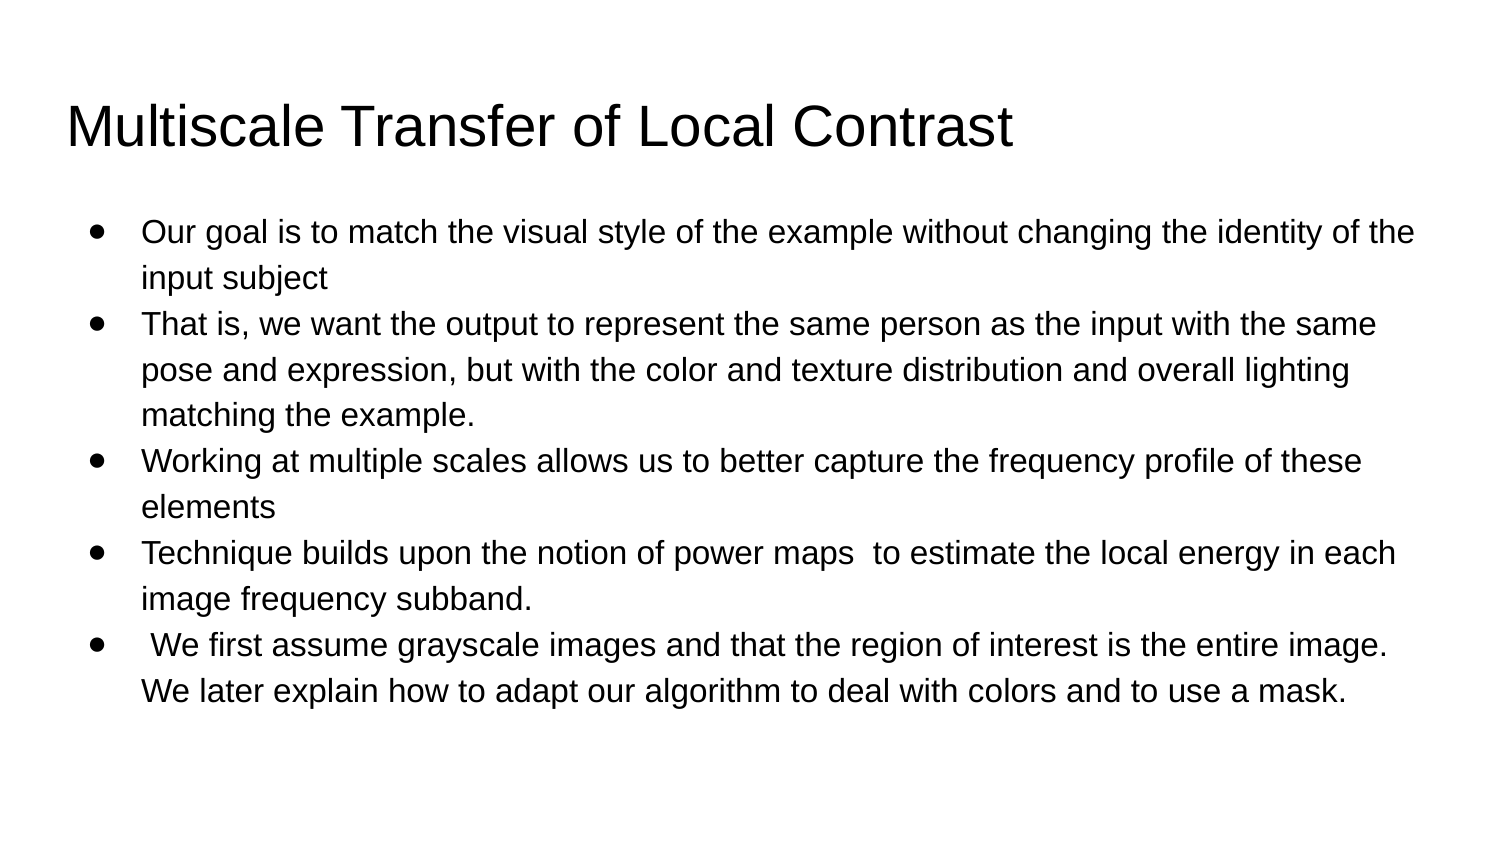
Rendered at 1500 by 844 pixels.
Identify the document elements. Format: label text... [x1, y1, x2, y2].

title Multiscale Transfer of Local Contrast [51, 72, 1449, 167]
list Our goal is to match the visual style of the example without changing the identity of the input subject That is, we want the output to represent the same person as the input with the same pose and expression, but with the color and texture distribution and overall lighting matching the example. Working at multiple scales allows us to better capture the frequency profile of these elements Technique builds upon the notion of power maps to estimate the local energy in each image frequency subband. We first assume grayscale images and that the region of interest is the entire image. We later explain how to adapt our algorithm to deal with colors and to use a mask. [51, 189, 1449, 750]
